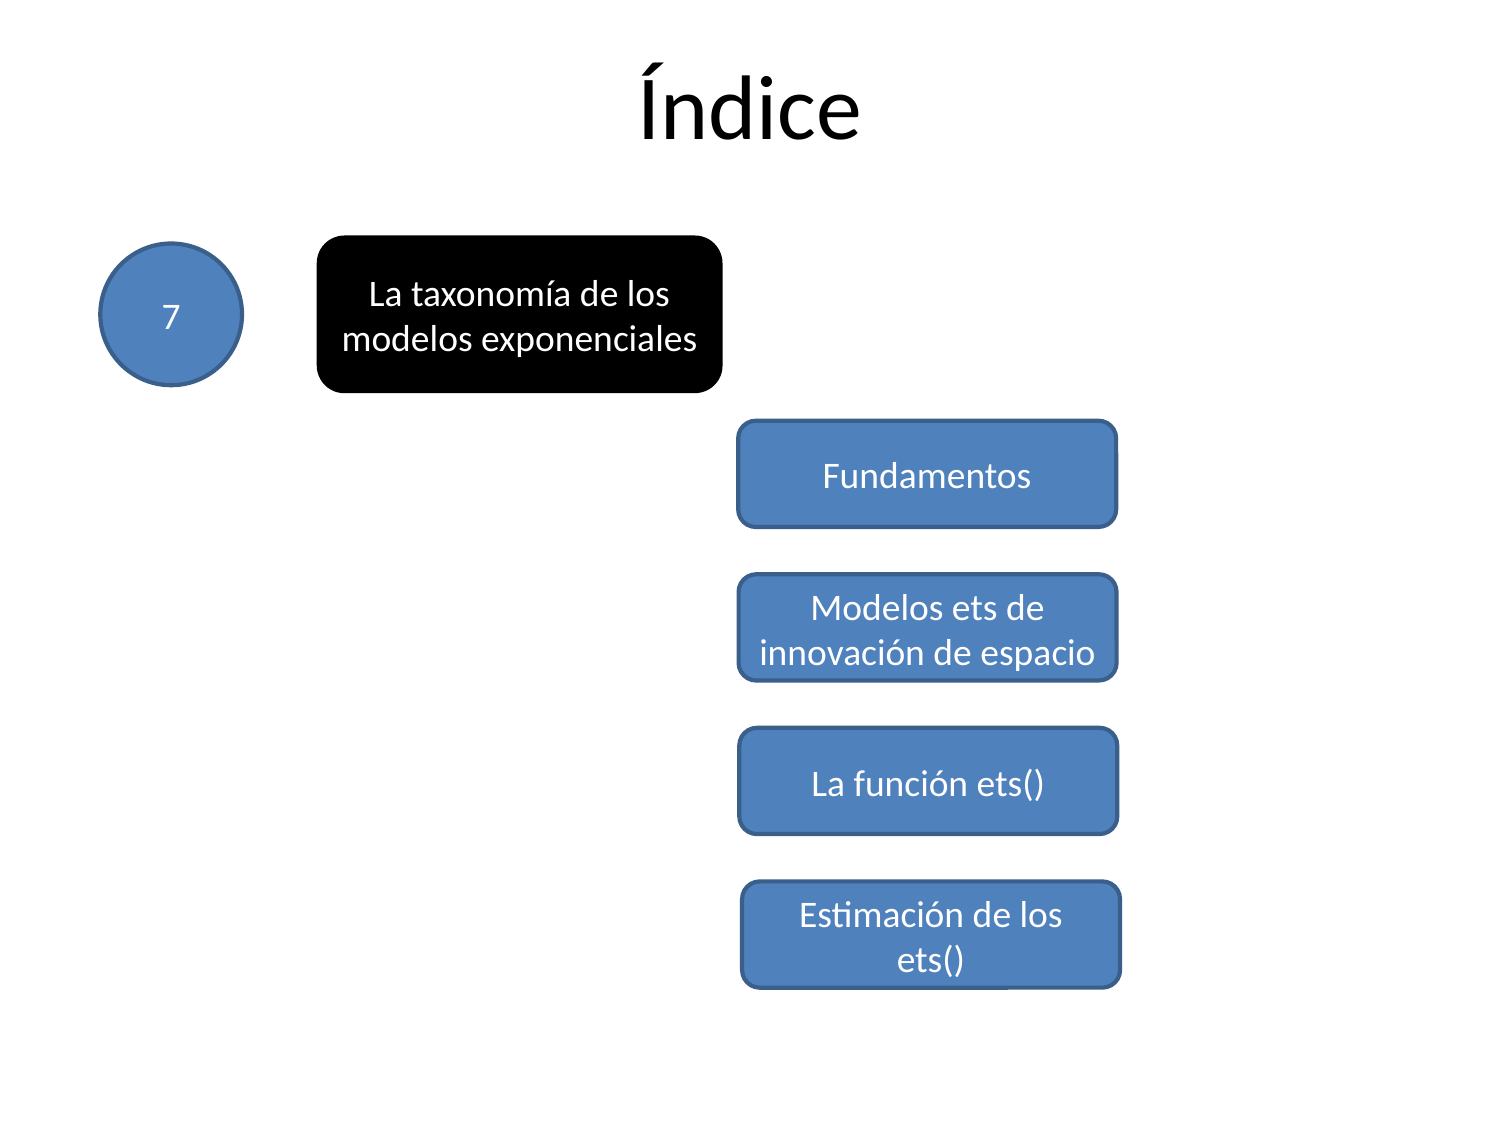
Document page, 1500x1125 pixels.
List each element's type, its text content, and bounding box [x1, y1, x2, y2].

text_box La taxonomía de los modelos exponenciales [316, 235, 723, 394]
text_box Modelos ets de innovación de espacio [736, 572, 1119, 683]
text_box La función ets() [737, 725, 1120, 837]
text_box Estimación de los ets() [739, 879, 1123, 990]
title Índice [75, 33, 1425, 173]
text_box 7 [98, 241, 245, 388]
text_box Fundamentos [736, 418, 1119, 530]
